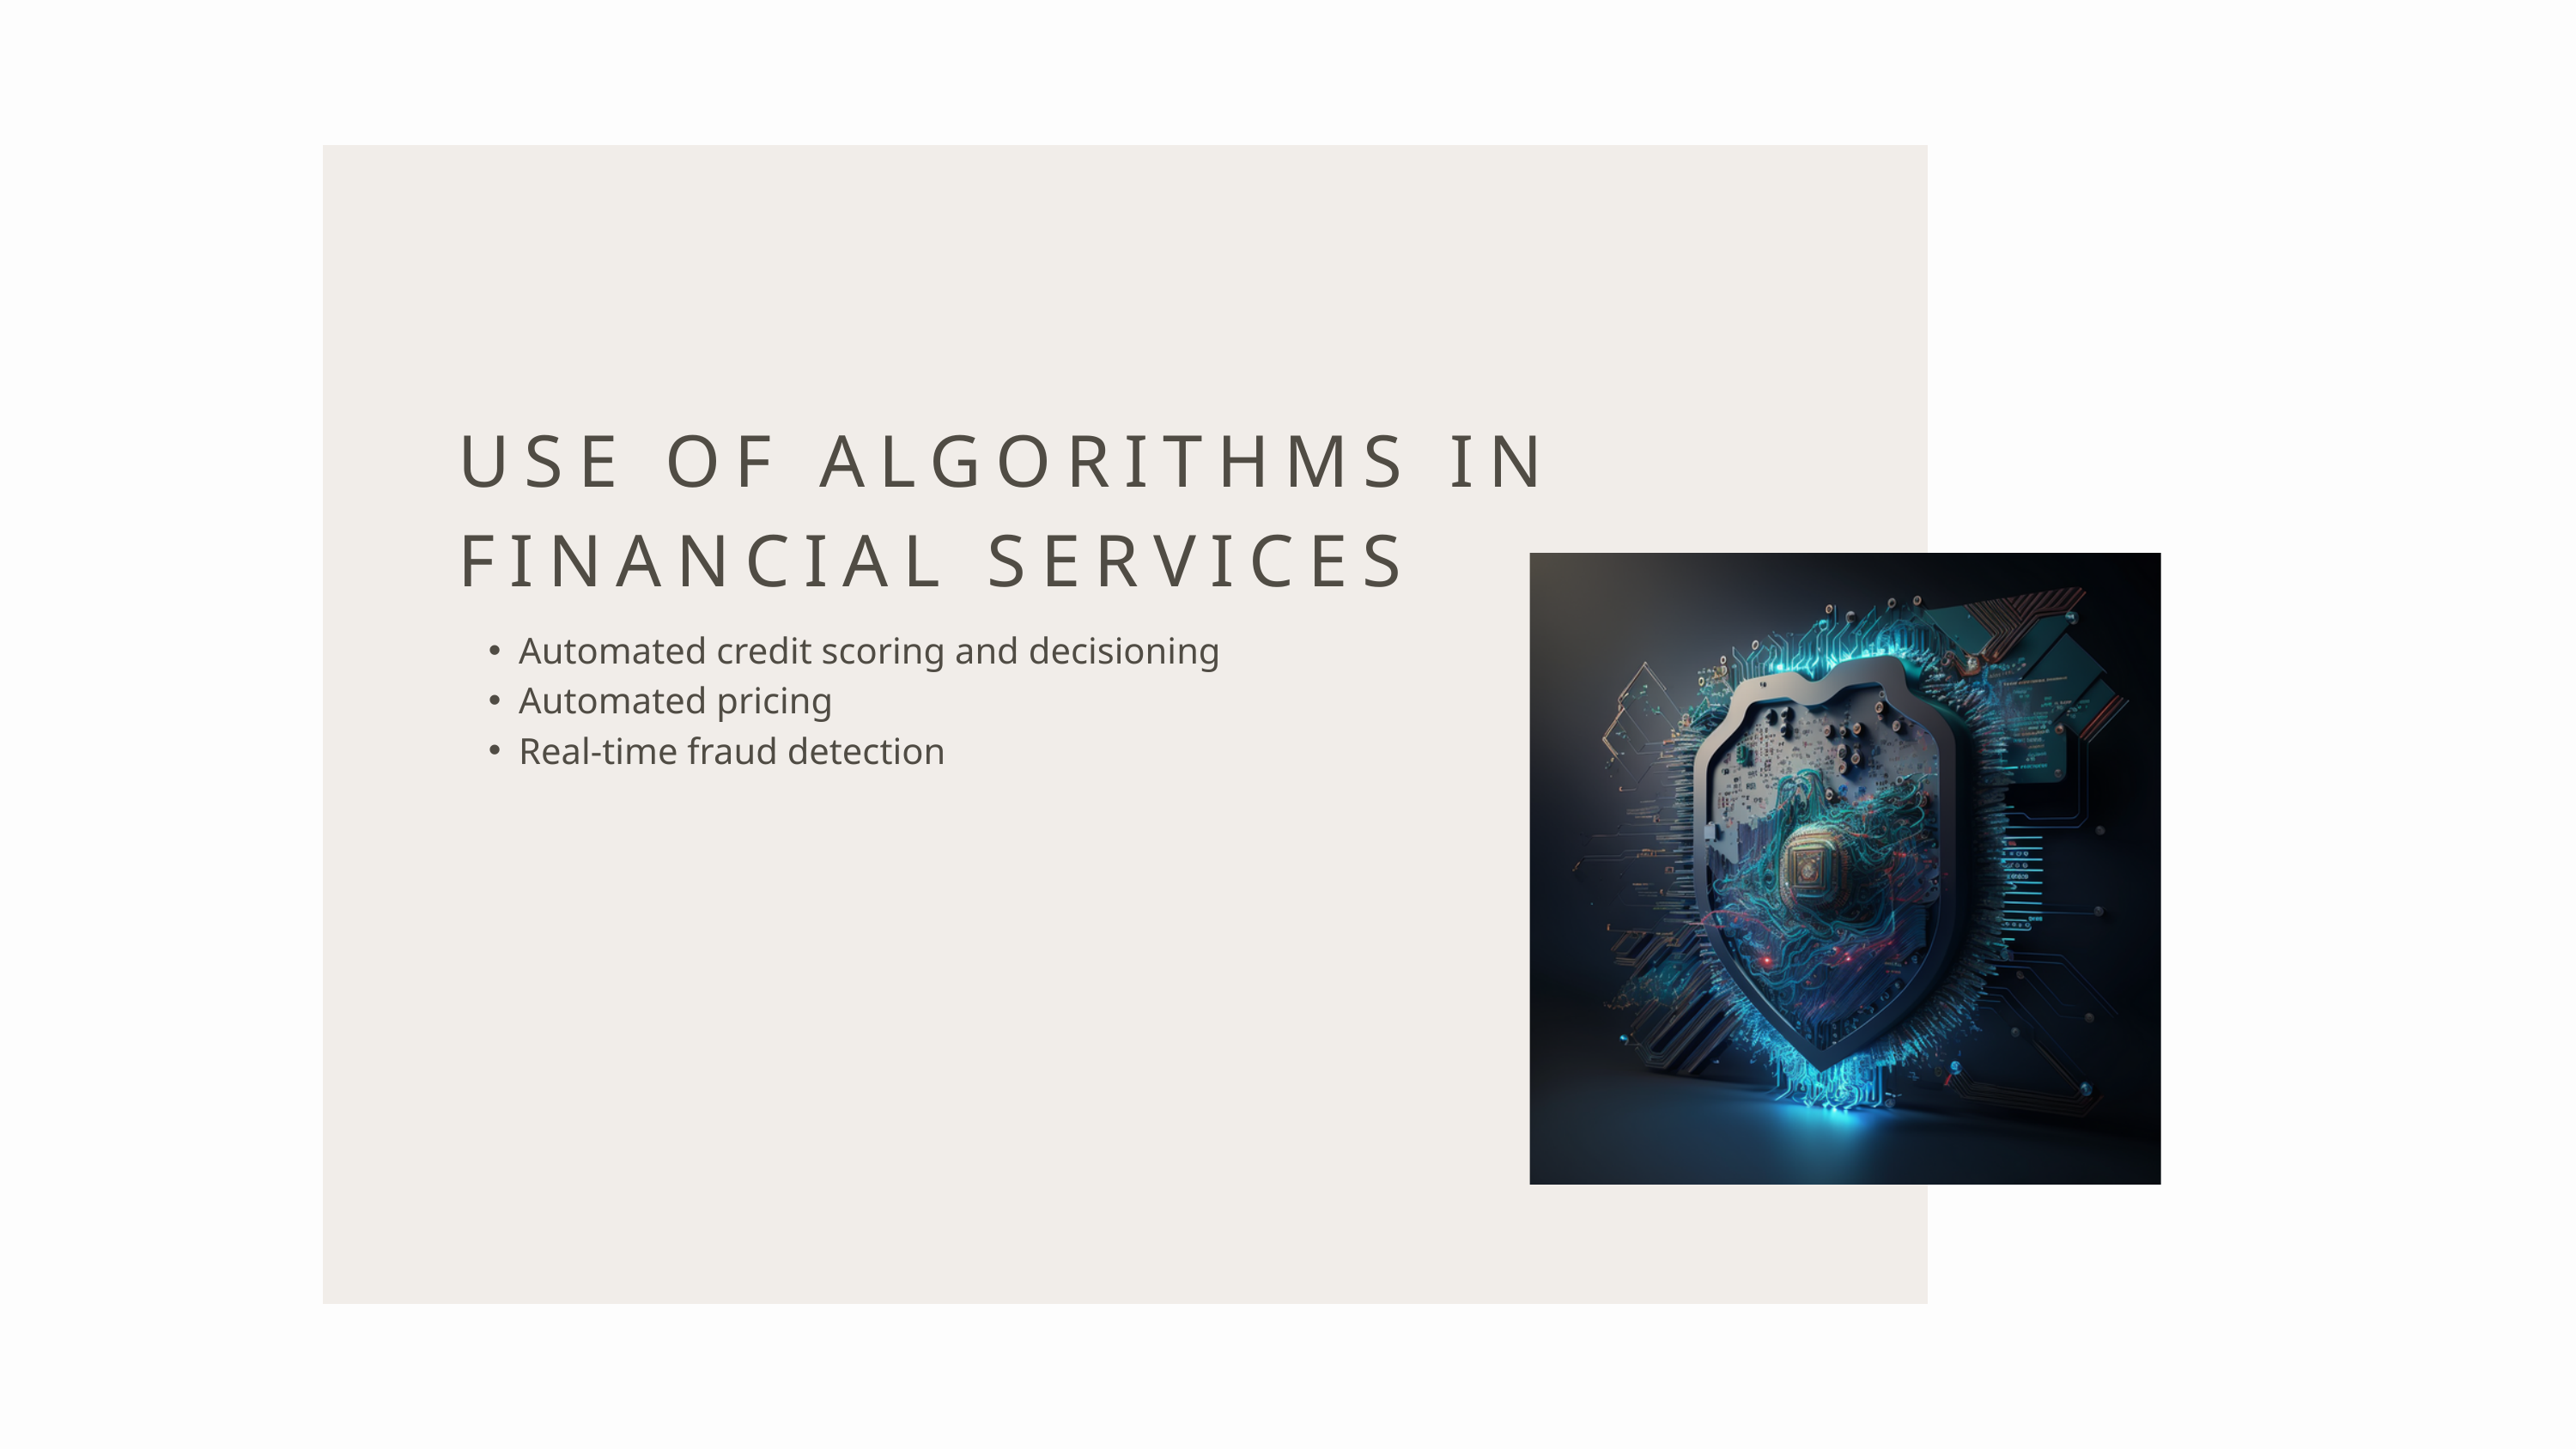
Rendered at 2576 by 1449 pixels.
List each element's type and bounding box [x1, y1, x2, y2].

text_box [1931, 553, 2161, 1185]
text_box [322, 144, 1929, 1304]
